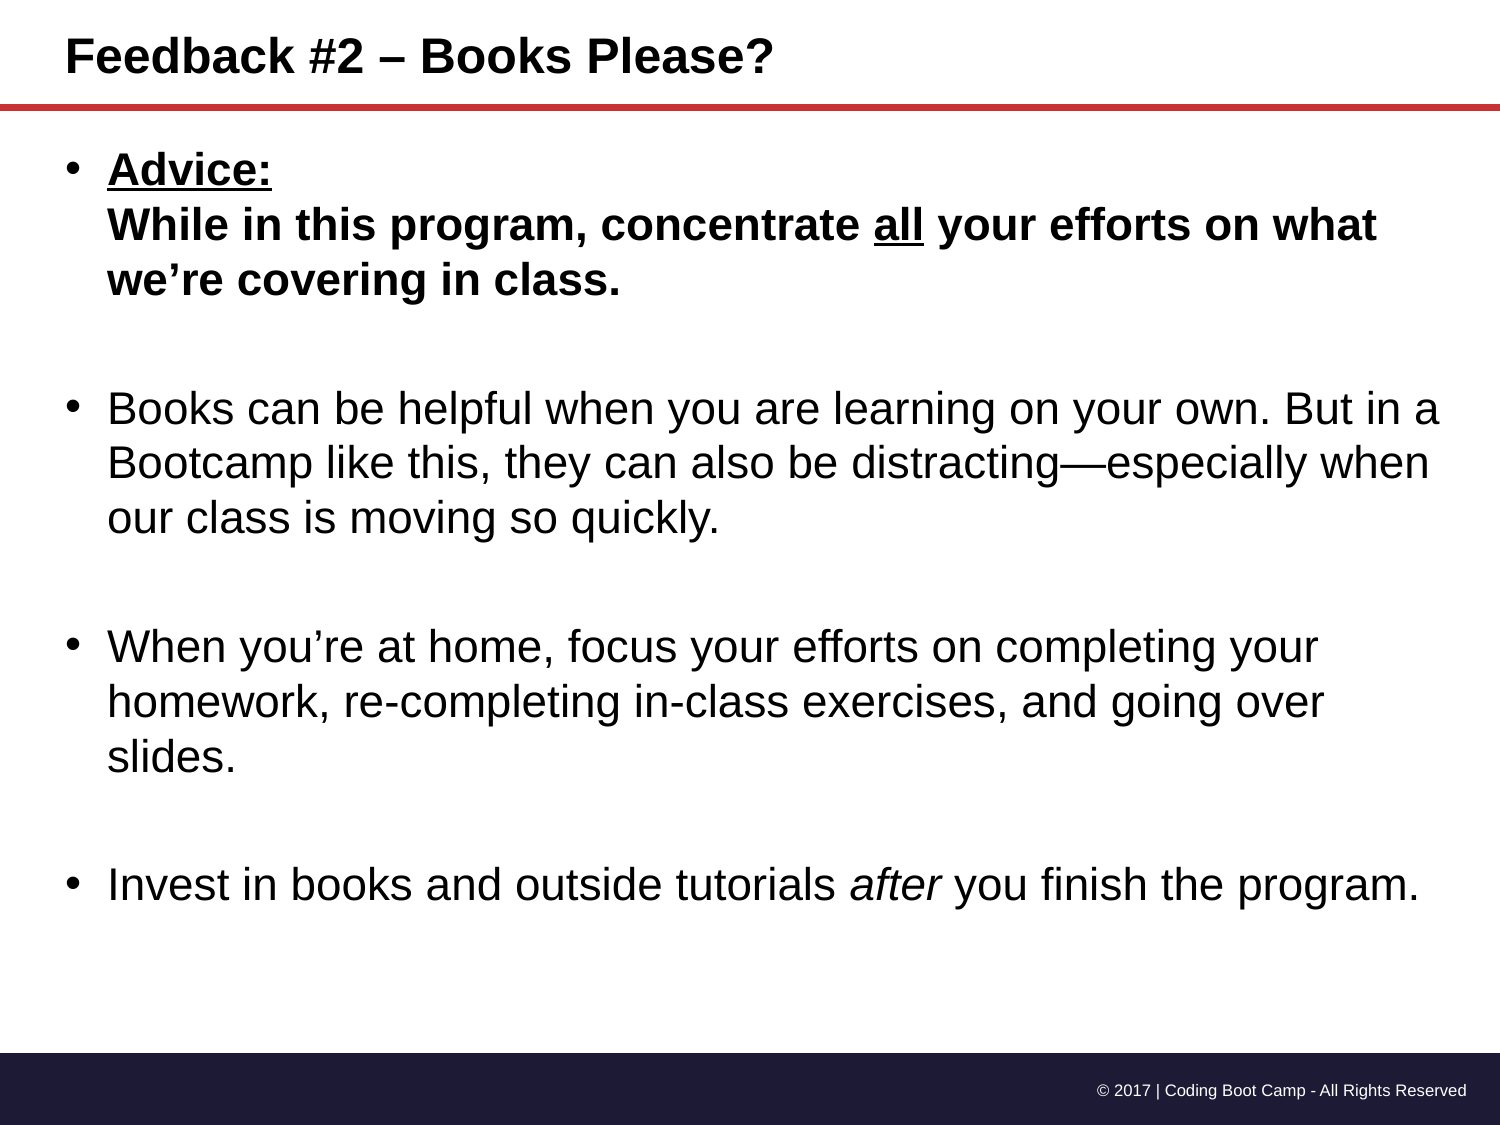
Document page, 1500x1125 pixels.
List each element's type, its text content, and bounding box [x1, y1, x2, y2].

text_box Feedback #2 – Books Please? [50, 16, 1150, 91]
text_box Advice: While in this program, concentrate all your efforts on what we’re covering in class. Books can be helpful when you are learning on your own. But in a Bootcamp like this, they can also be distracting—especially when our class is moving so quickly. When you’re at home, focus your efforts on completing your homework, re-completing in-class exercises, and going over slides. Invest in books and outside tutorials after you finish the program. [49, 125, 1484, 1035]
